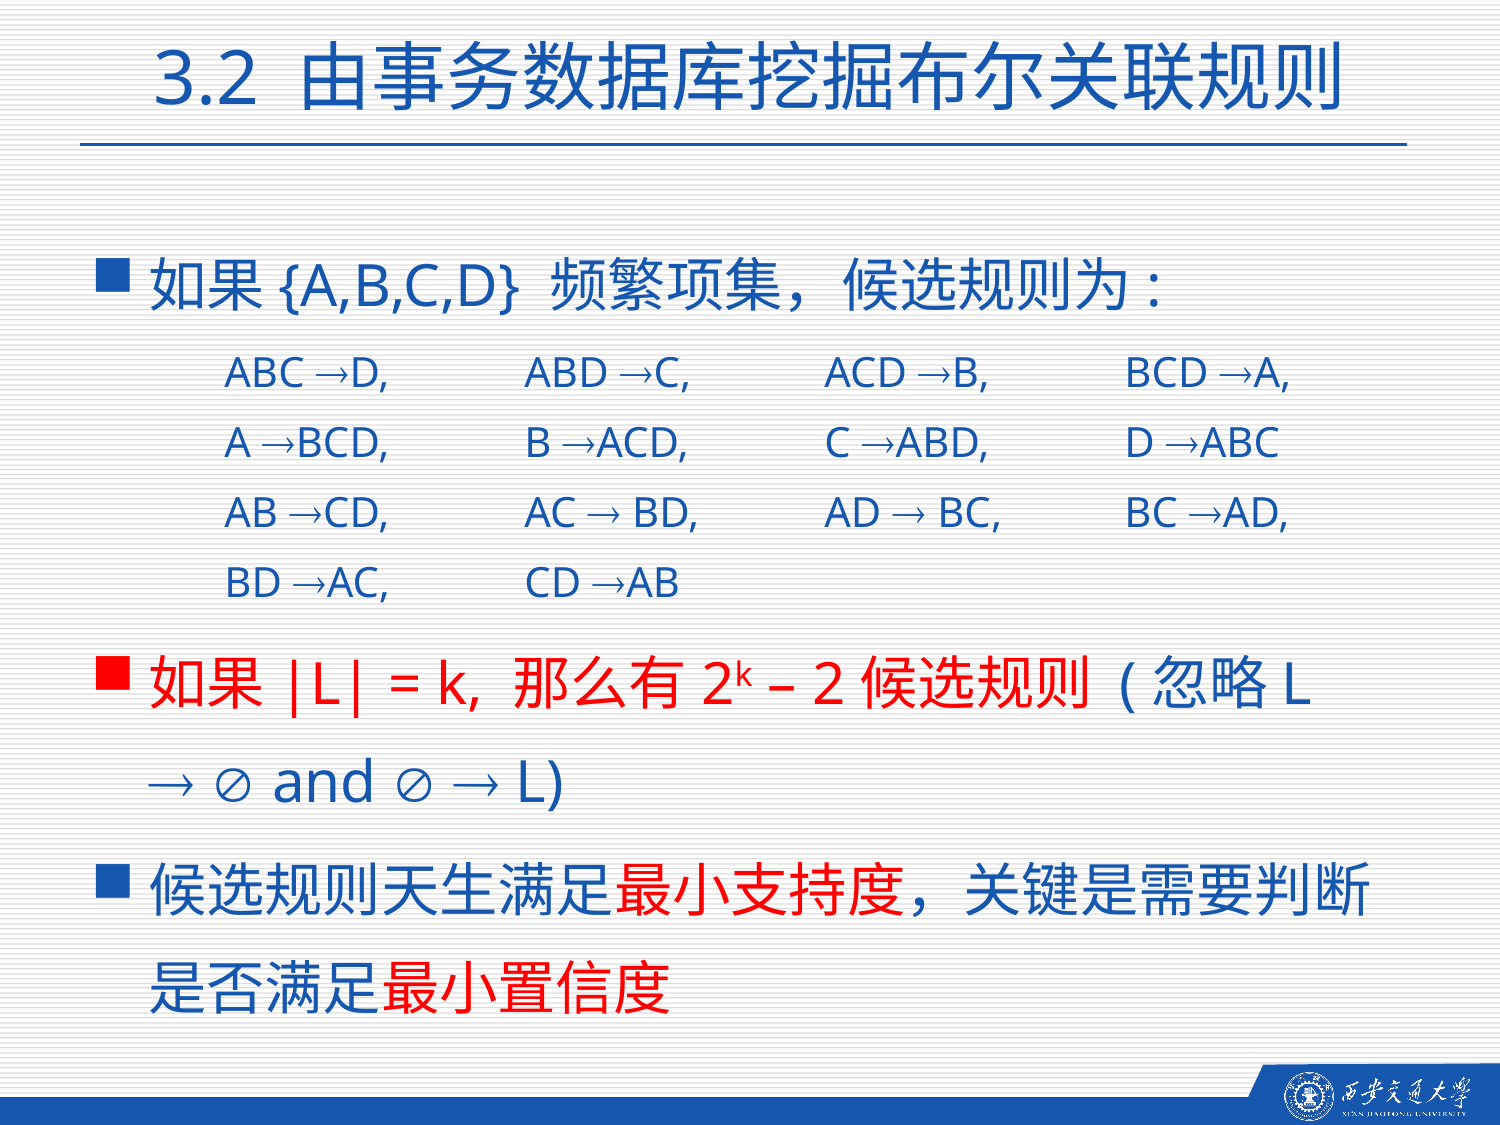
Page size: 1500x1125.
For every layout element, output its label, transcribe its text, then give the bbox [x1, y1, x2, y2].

text_box 3.2 由事务数据库挖掘布尔关联规则 [41, 0, 1459, 127]
picture [0, 0, 1500, 1097]
list 如果{A,B,C,D} 频繁项集，候选规则为: ABC D, ABD C, ACD B, BCD A, A BCD, B ACD, C ABD, D ABC AB CD, AC  BD, AD  BC, BC AD, BD AC, CD AB 如果|L| = k, 那么有2k – 2候选规则 (忽略L   and   L) 候选规则天生满足最小支持度，关键是需要判断是否满足最小置信度 [76, 212, 1390, 913]
